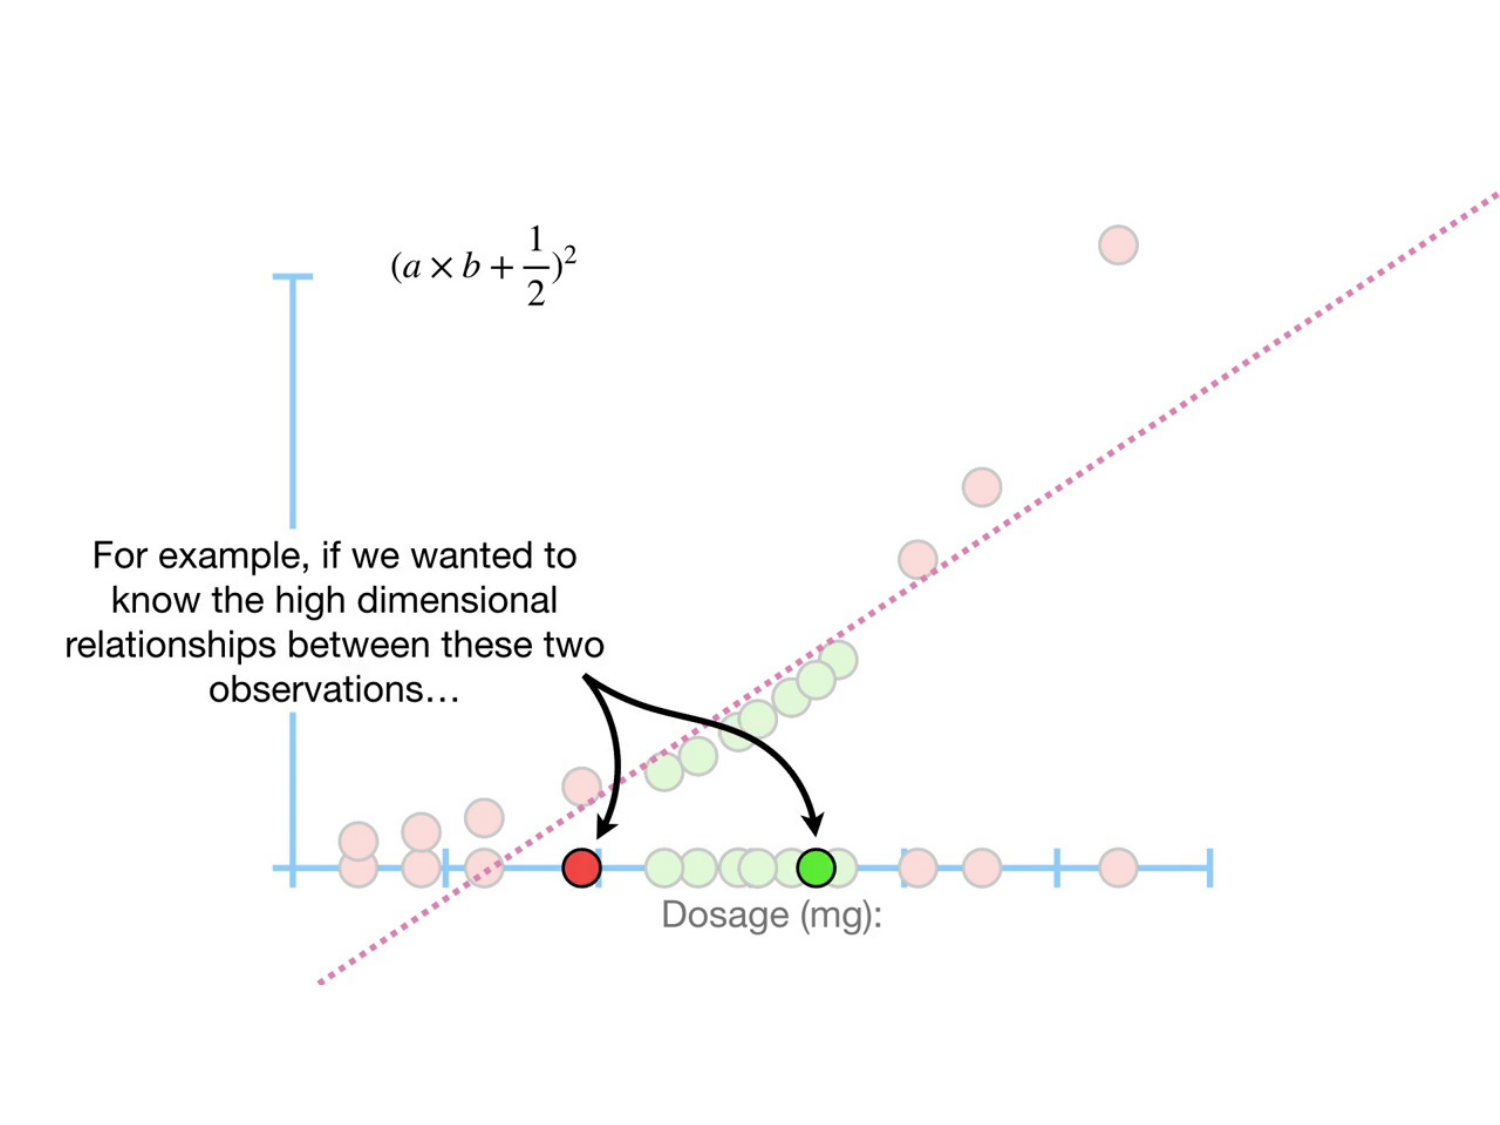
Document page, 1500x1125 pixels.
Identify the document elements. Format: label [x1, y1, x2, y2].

picture [0, 140, 1500, 985]
